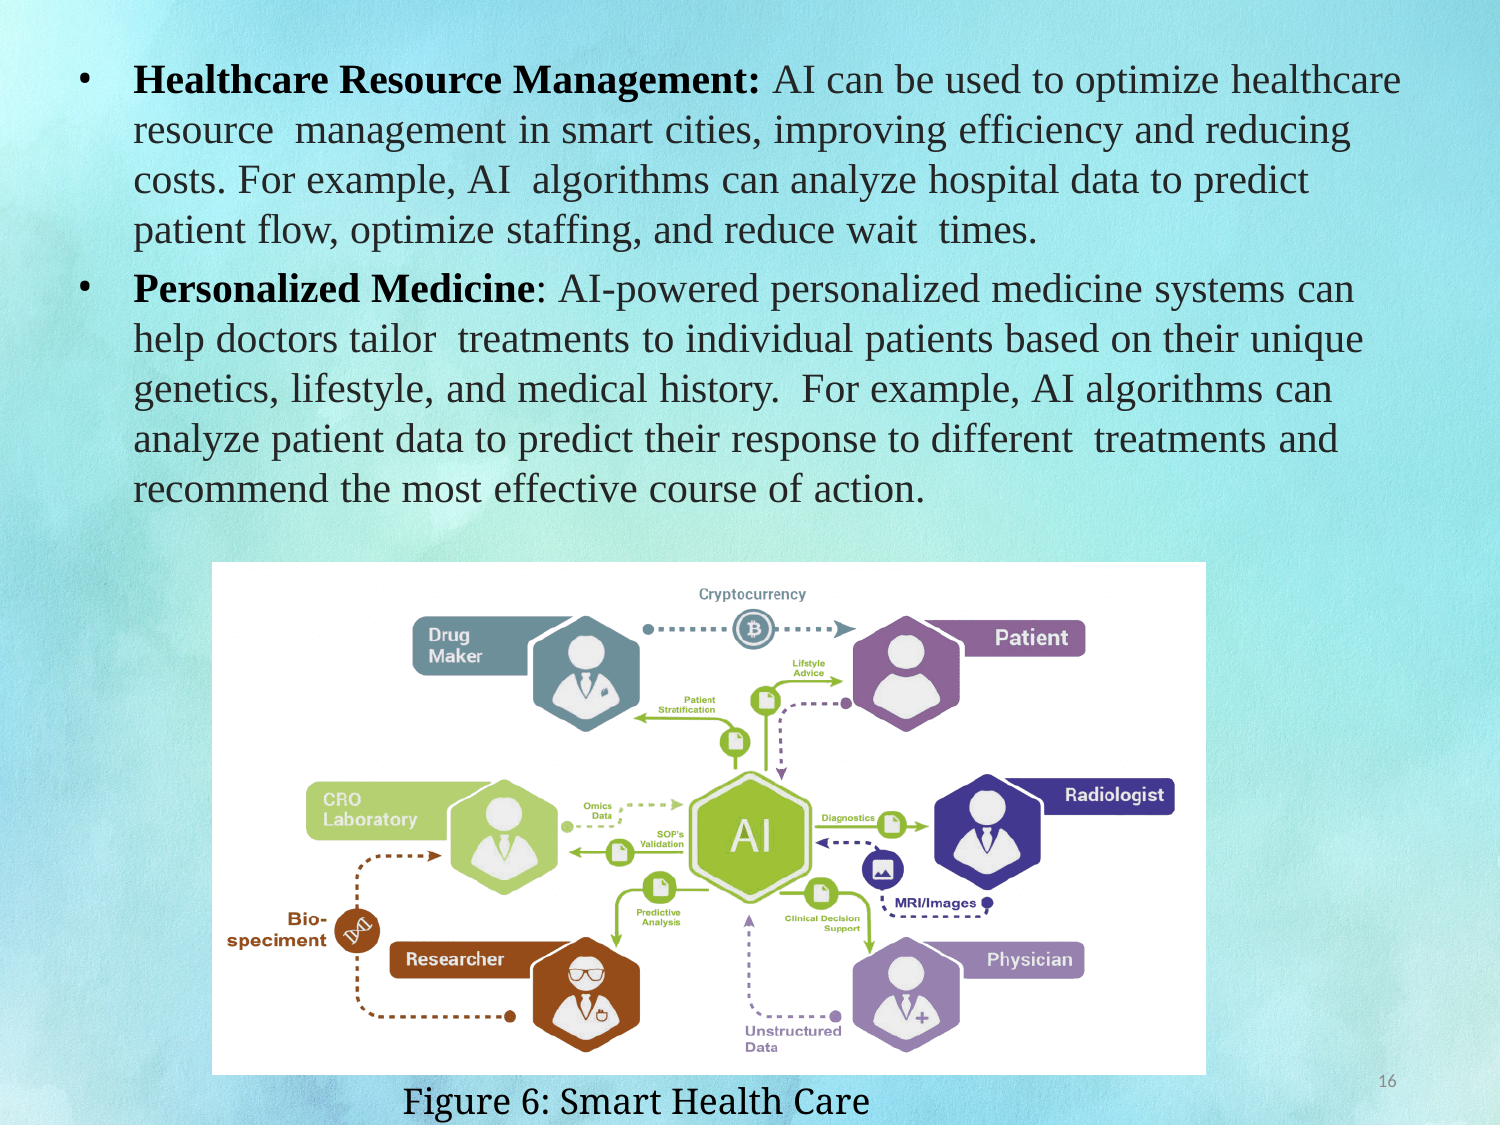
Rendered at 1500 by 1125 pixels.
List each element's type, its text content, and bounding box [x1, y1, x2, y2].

slide_number 16 [1059, 746, 1397, 1125]
text_box Healthcare Resource Management: AI can be used to optimize healthcare resource management in smart cities, improving efficiency and reducing costs. For example, AI algorithms can analyze hospital data to predict patient flow, optimize staffing, and reduce wait times. Personalized Medicine: AI-powered personalized medicine systems can help doctors tailor treatments to individual patients based on their unique genetics, lifestyle, and medical history. For example, AI algorithms can analyze patient data to predict their response to different treatments and recommend the most effective course of action. [74, 49, 1409, 511]
text_box Figure 6: Smart Health Care System [400, 1075, 963, 1125]
picture [212, 562, 1206, 1075]
